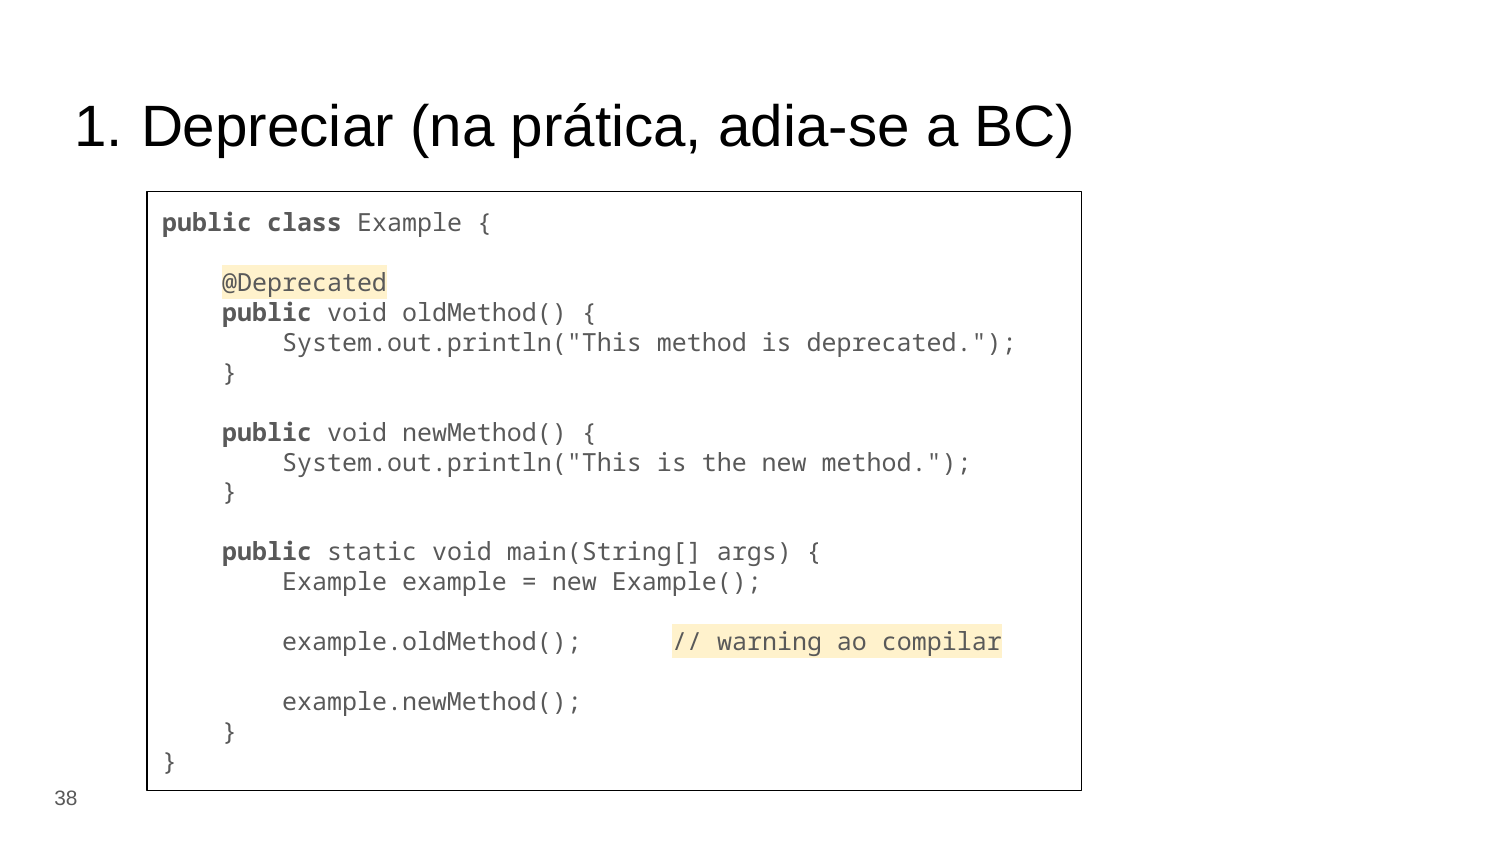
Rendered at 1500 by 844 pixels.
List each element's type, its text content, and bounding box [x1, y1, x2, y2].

title Depreciar (na prática, adia-se a BC) [51, 72, 1449, 167]
slide_number ‹#› [2, 764, 93, 830]
text_box public class Example { @Deprecated public void oldMethod() { System.out.println("This method is deprecated."); } public void newMethod() { System.out.println("This is the new method."); } public static void main(String[] args) { Example example = new Example(); example.oldMethod(); // warning ao compilar example.newMethod(); } } [146, 191, 1082, 791]
